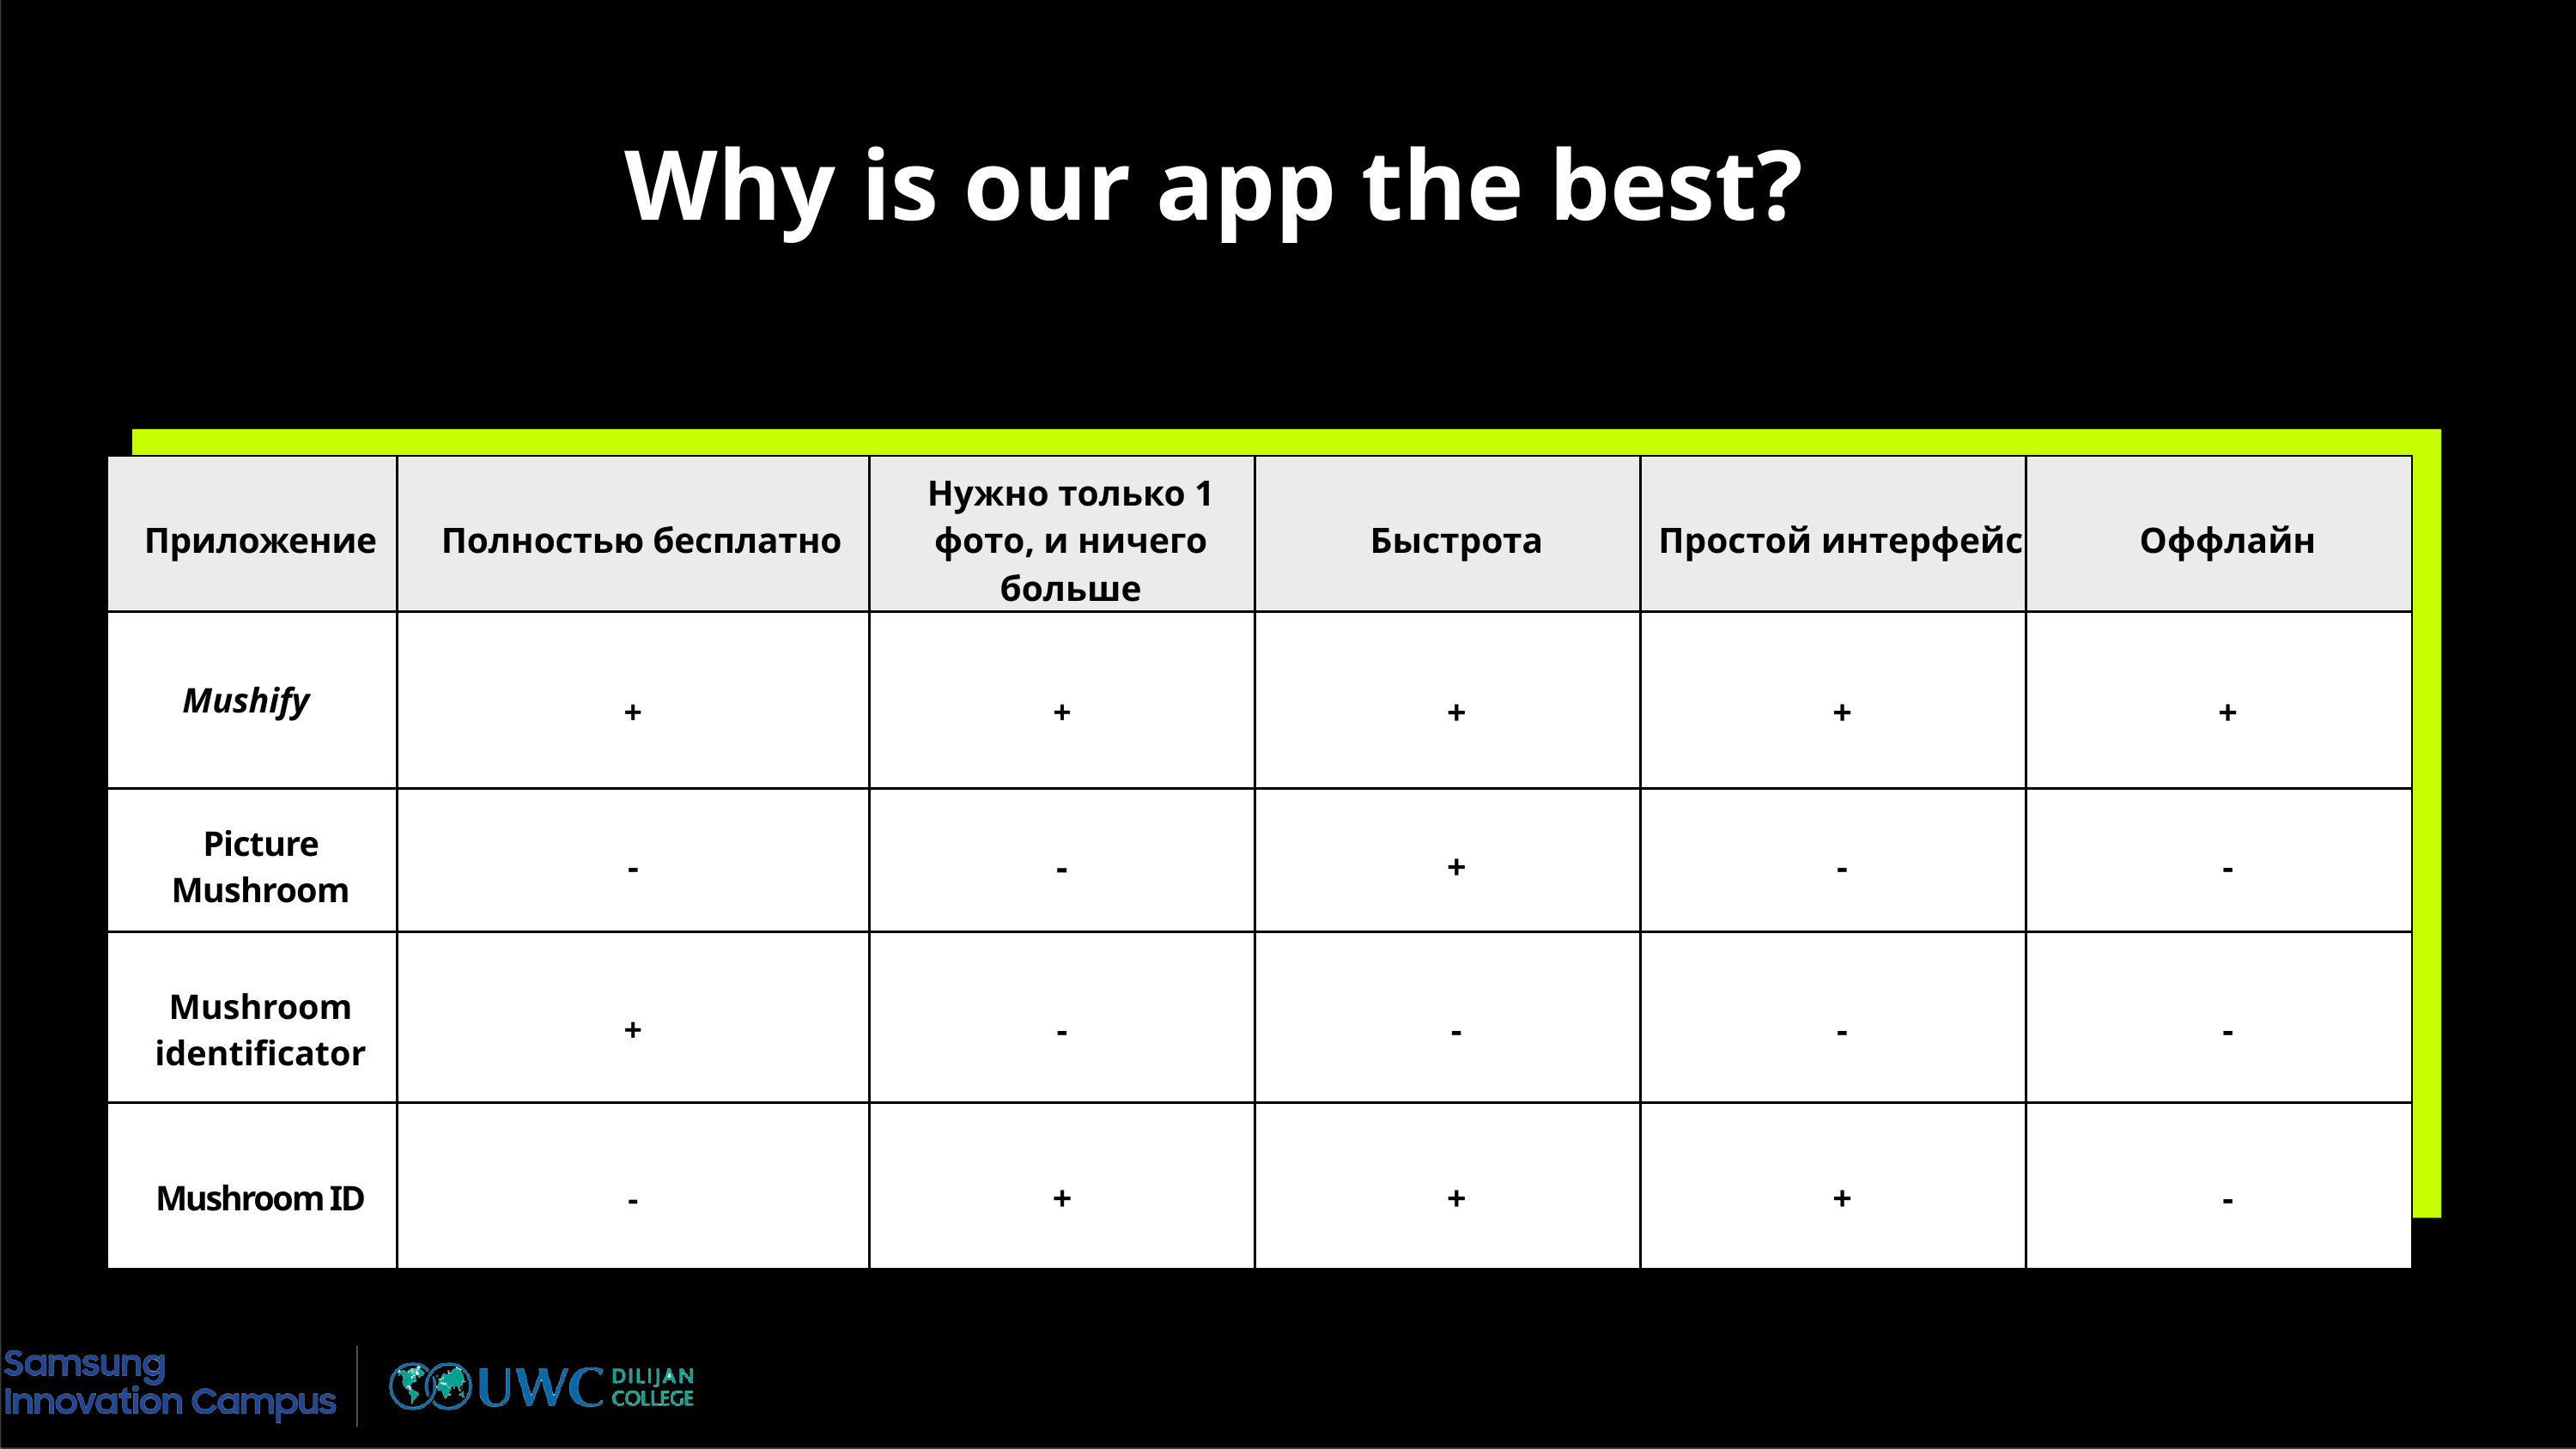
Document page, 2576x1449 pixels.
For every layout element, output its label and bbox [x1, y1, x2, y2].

picture [0, 1324, 697, 1449]
text_box [0, 0, 2576, 1449]
